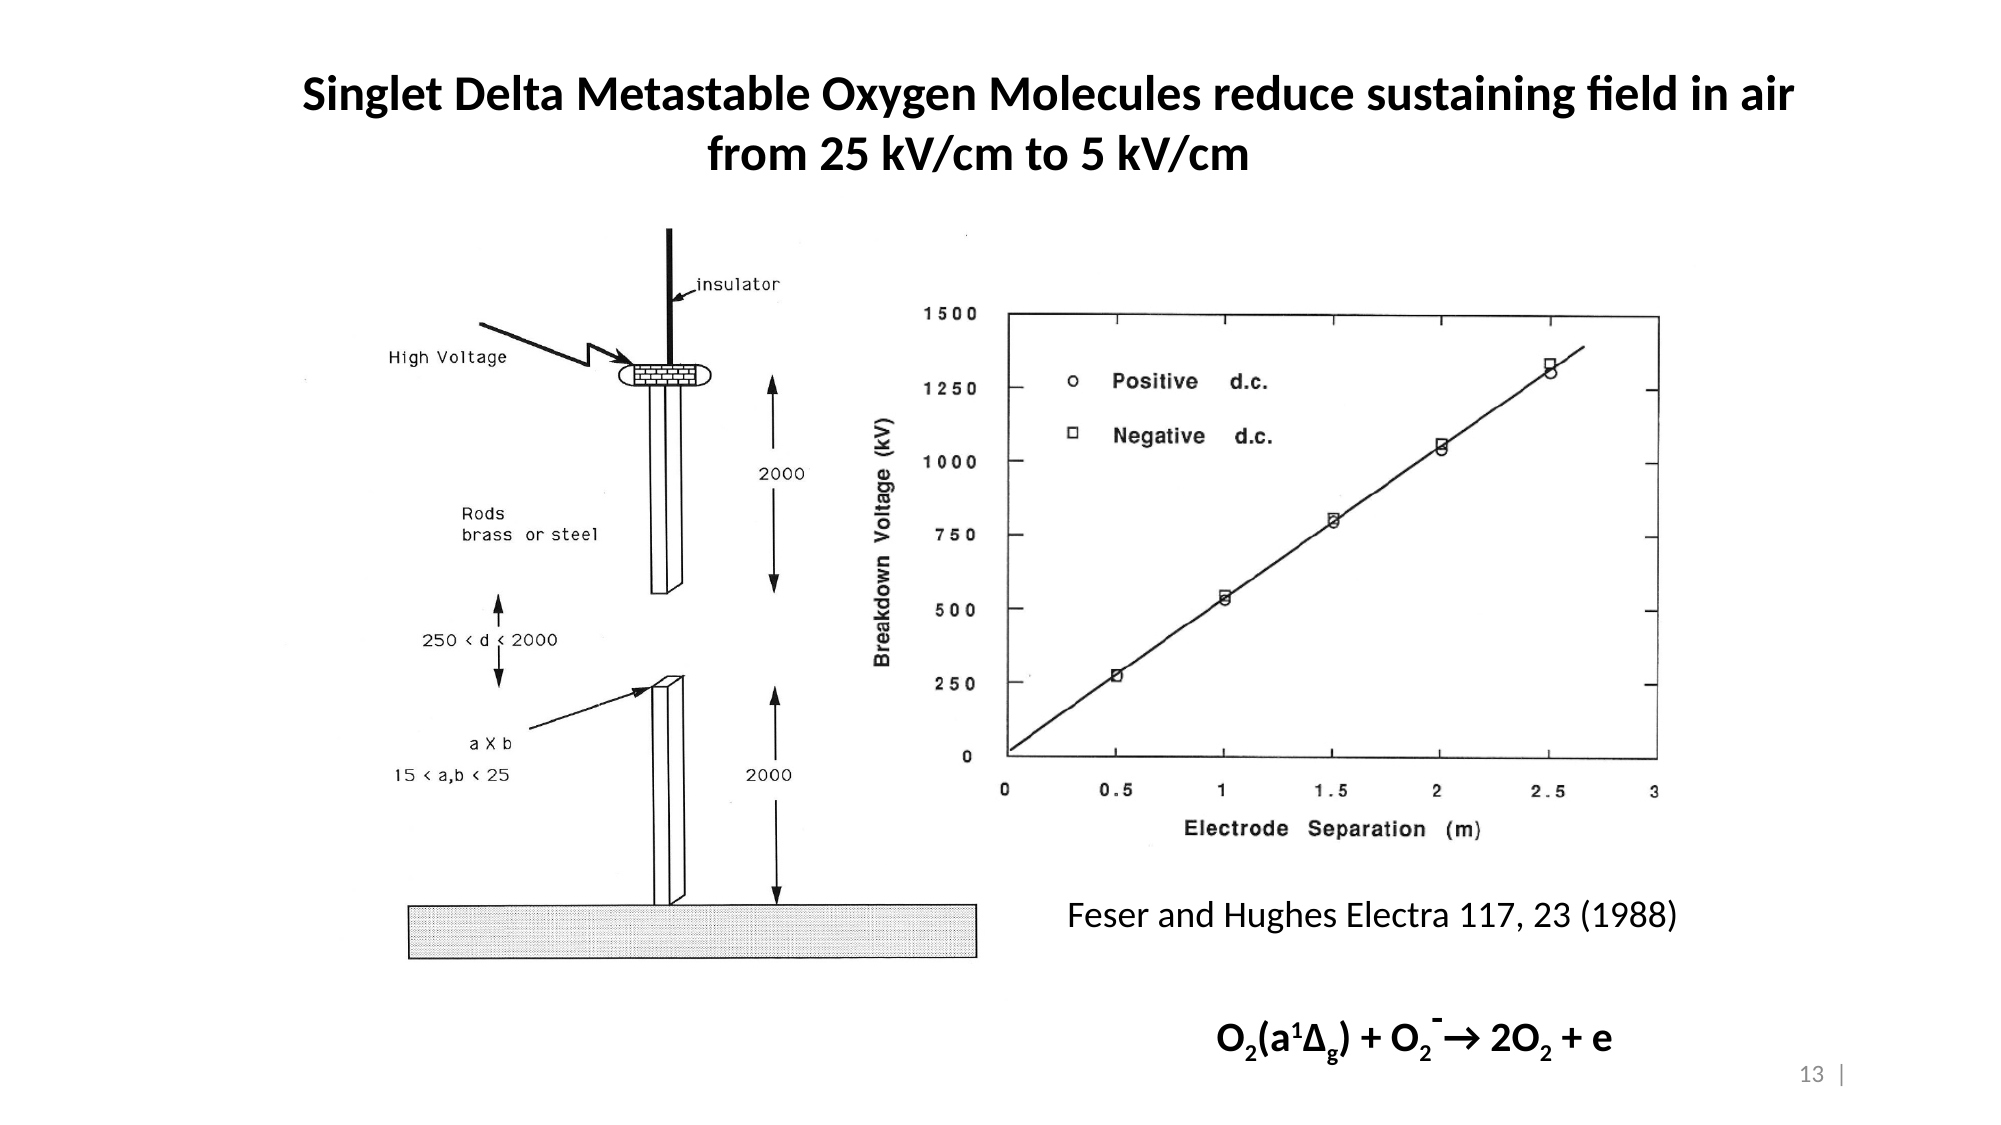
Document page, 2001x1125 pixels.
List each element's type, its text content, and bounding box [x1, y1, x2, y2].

picture [279, 107, 1721, 1018]
text_box Feser and Hughes Electra 117, 23 (1988) [1586, 882, 1694, 943]
text_box O2(a1Δg) + O2-→ 2O2 + e [1201, 977, 1628, 1074]
slide_number 13 | [1412, 1042, 1863, 1103]
text_box Singlet Delta Metastable Oxygen Molecules reduce sustaining field in air from 25 kV/cm to 5 kV/cm [287, 53, 1823, 189]
